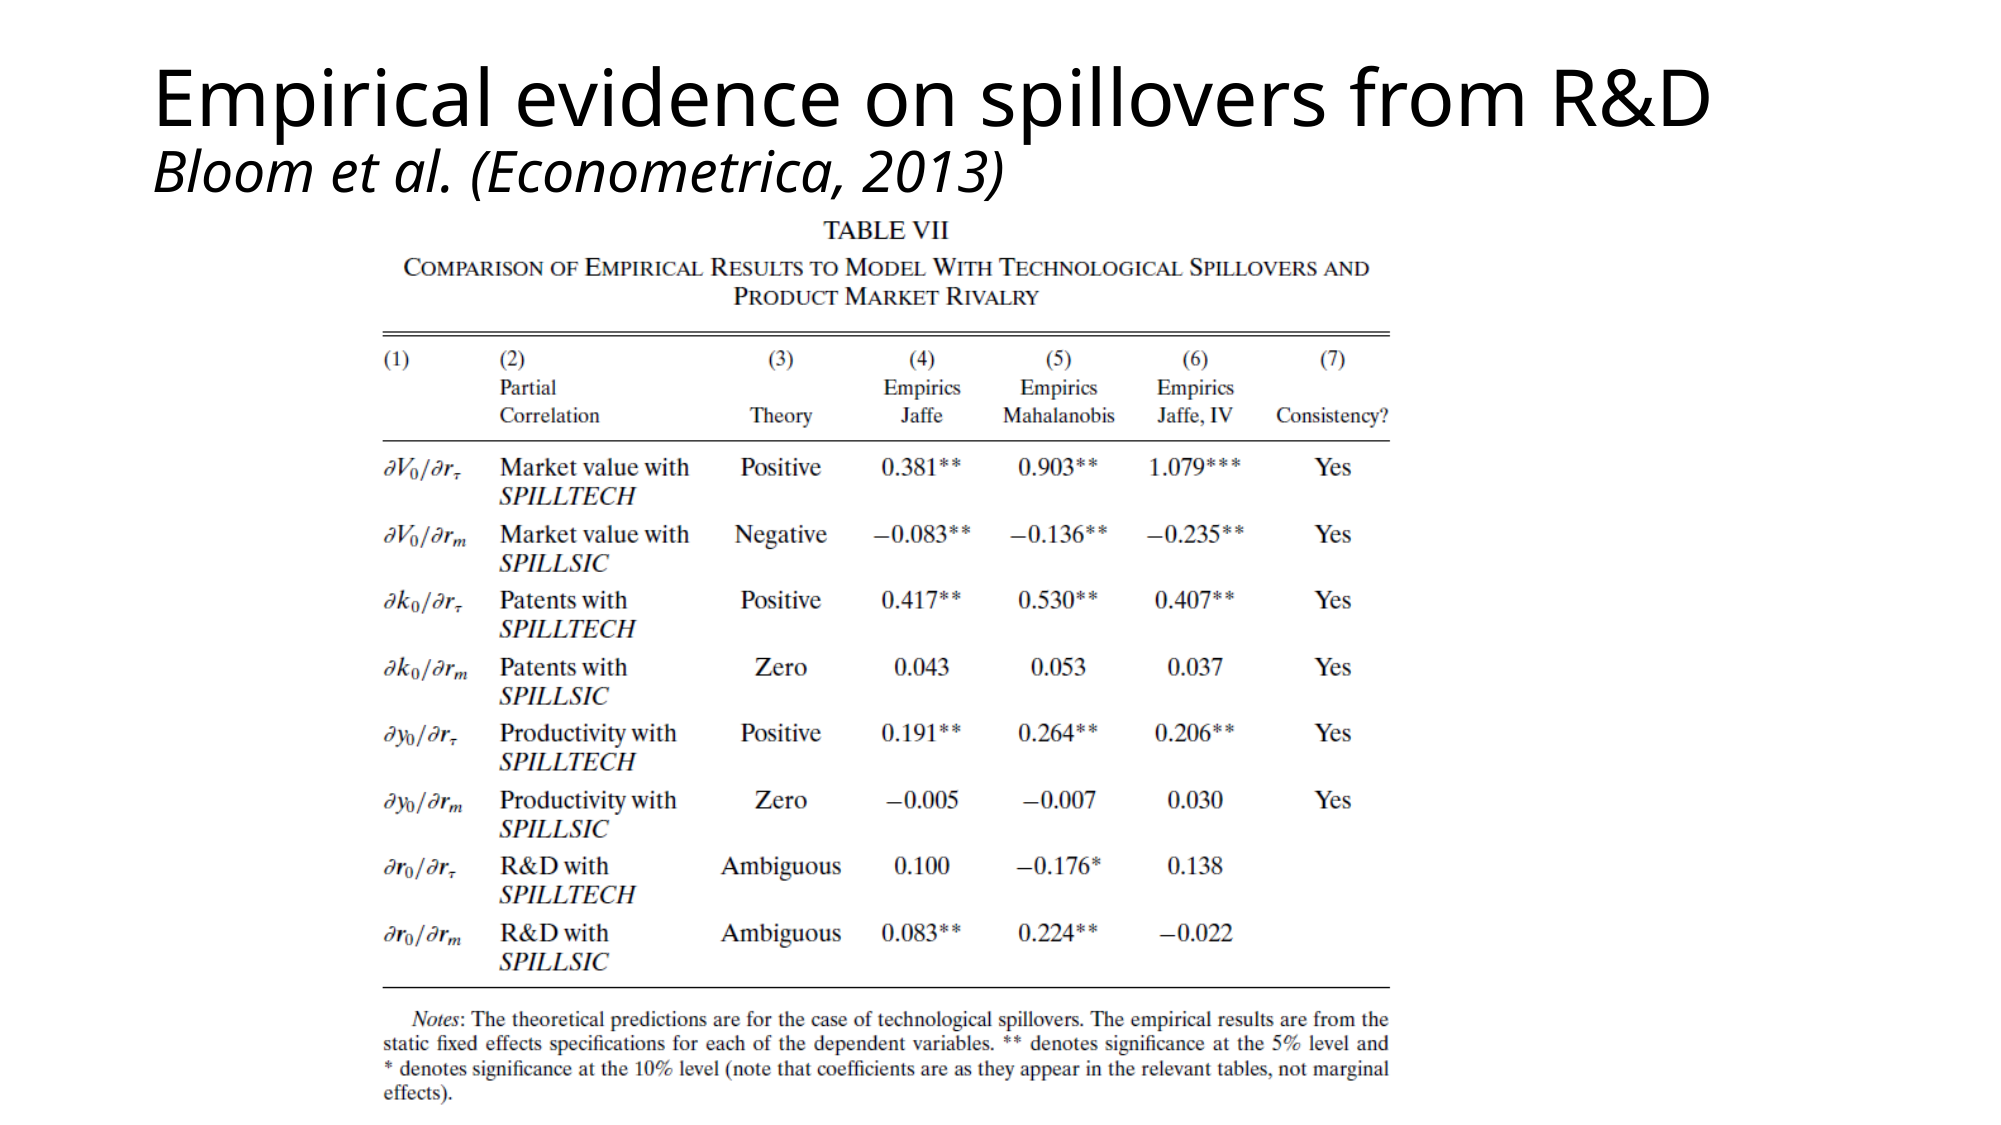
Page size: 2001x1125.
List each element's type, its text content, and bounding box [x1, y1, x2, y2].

text_box Empirical evidence on spillovers from R&D Bloom et al. (Econometrica, 2013) [137, 23, 1863, 241]
picture [336, 210, 1423, 1125]
